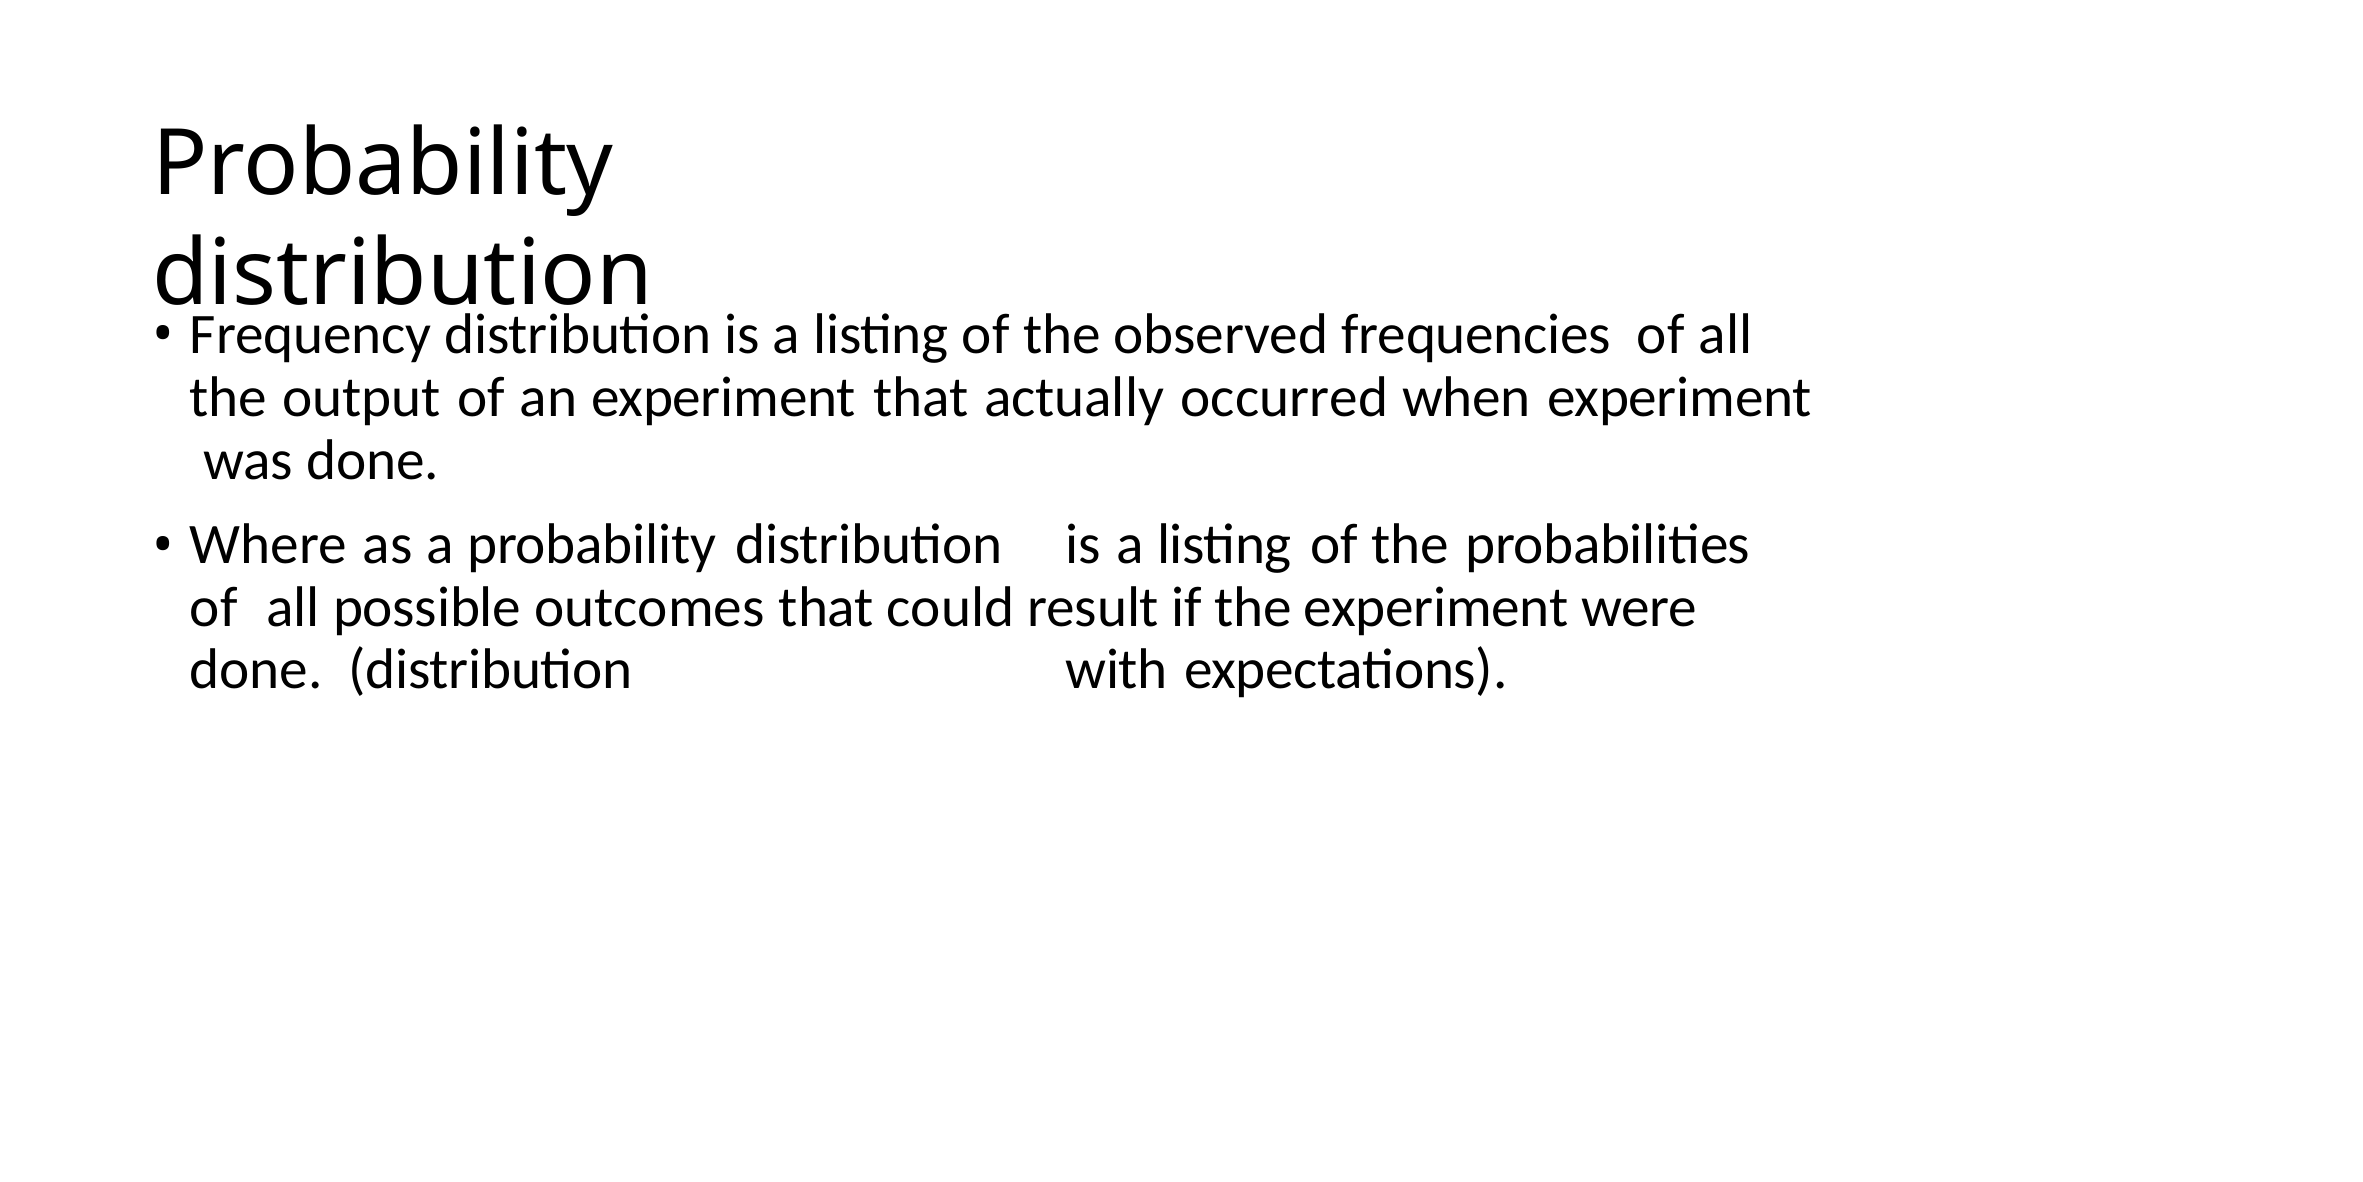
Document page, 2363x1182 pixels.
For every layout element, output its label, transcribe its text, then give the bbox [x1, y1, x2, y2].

title Probability distribution [150, 99, 997, 294]
text_box Frequency distribution is a listing of the observed frequencies of all the output of an experiment that actually occurred when experiment was done. Where as a probability distribution is a listing of the probabilities of all possible outcomes that could result if the experiment were done. (distribution with expectations). [150, 294, 1821, 702]
